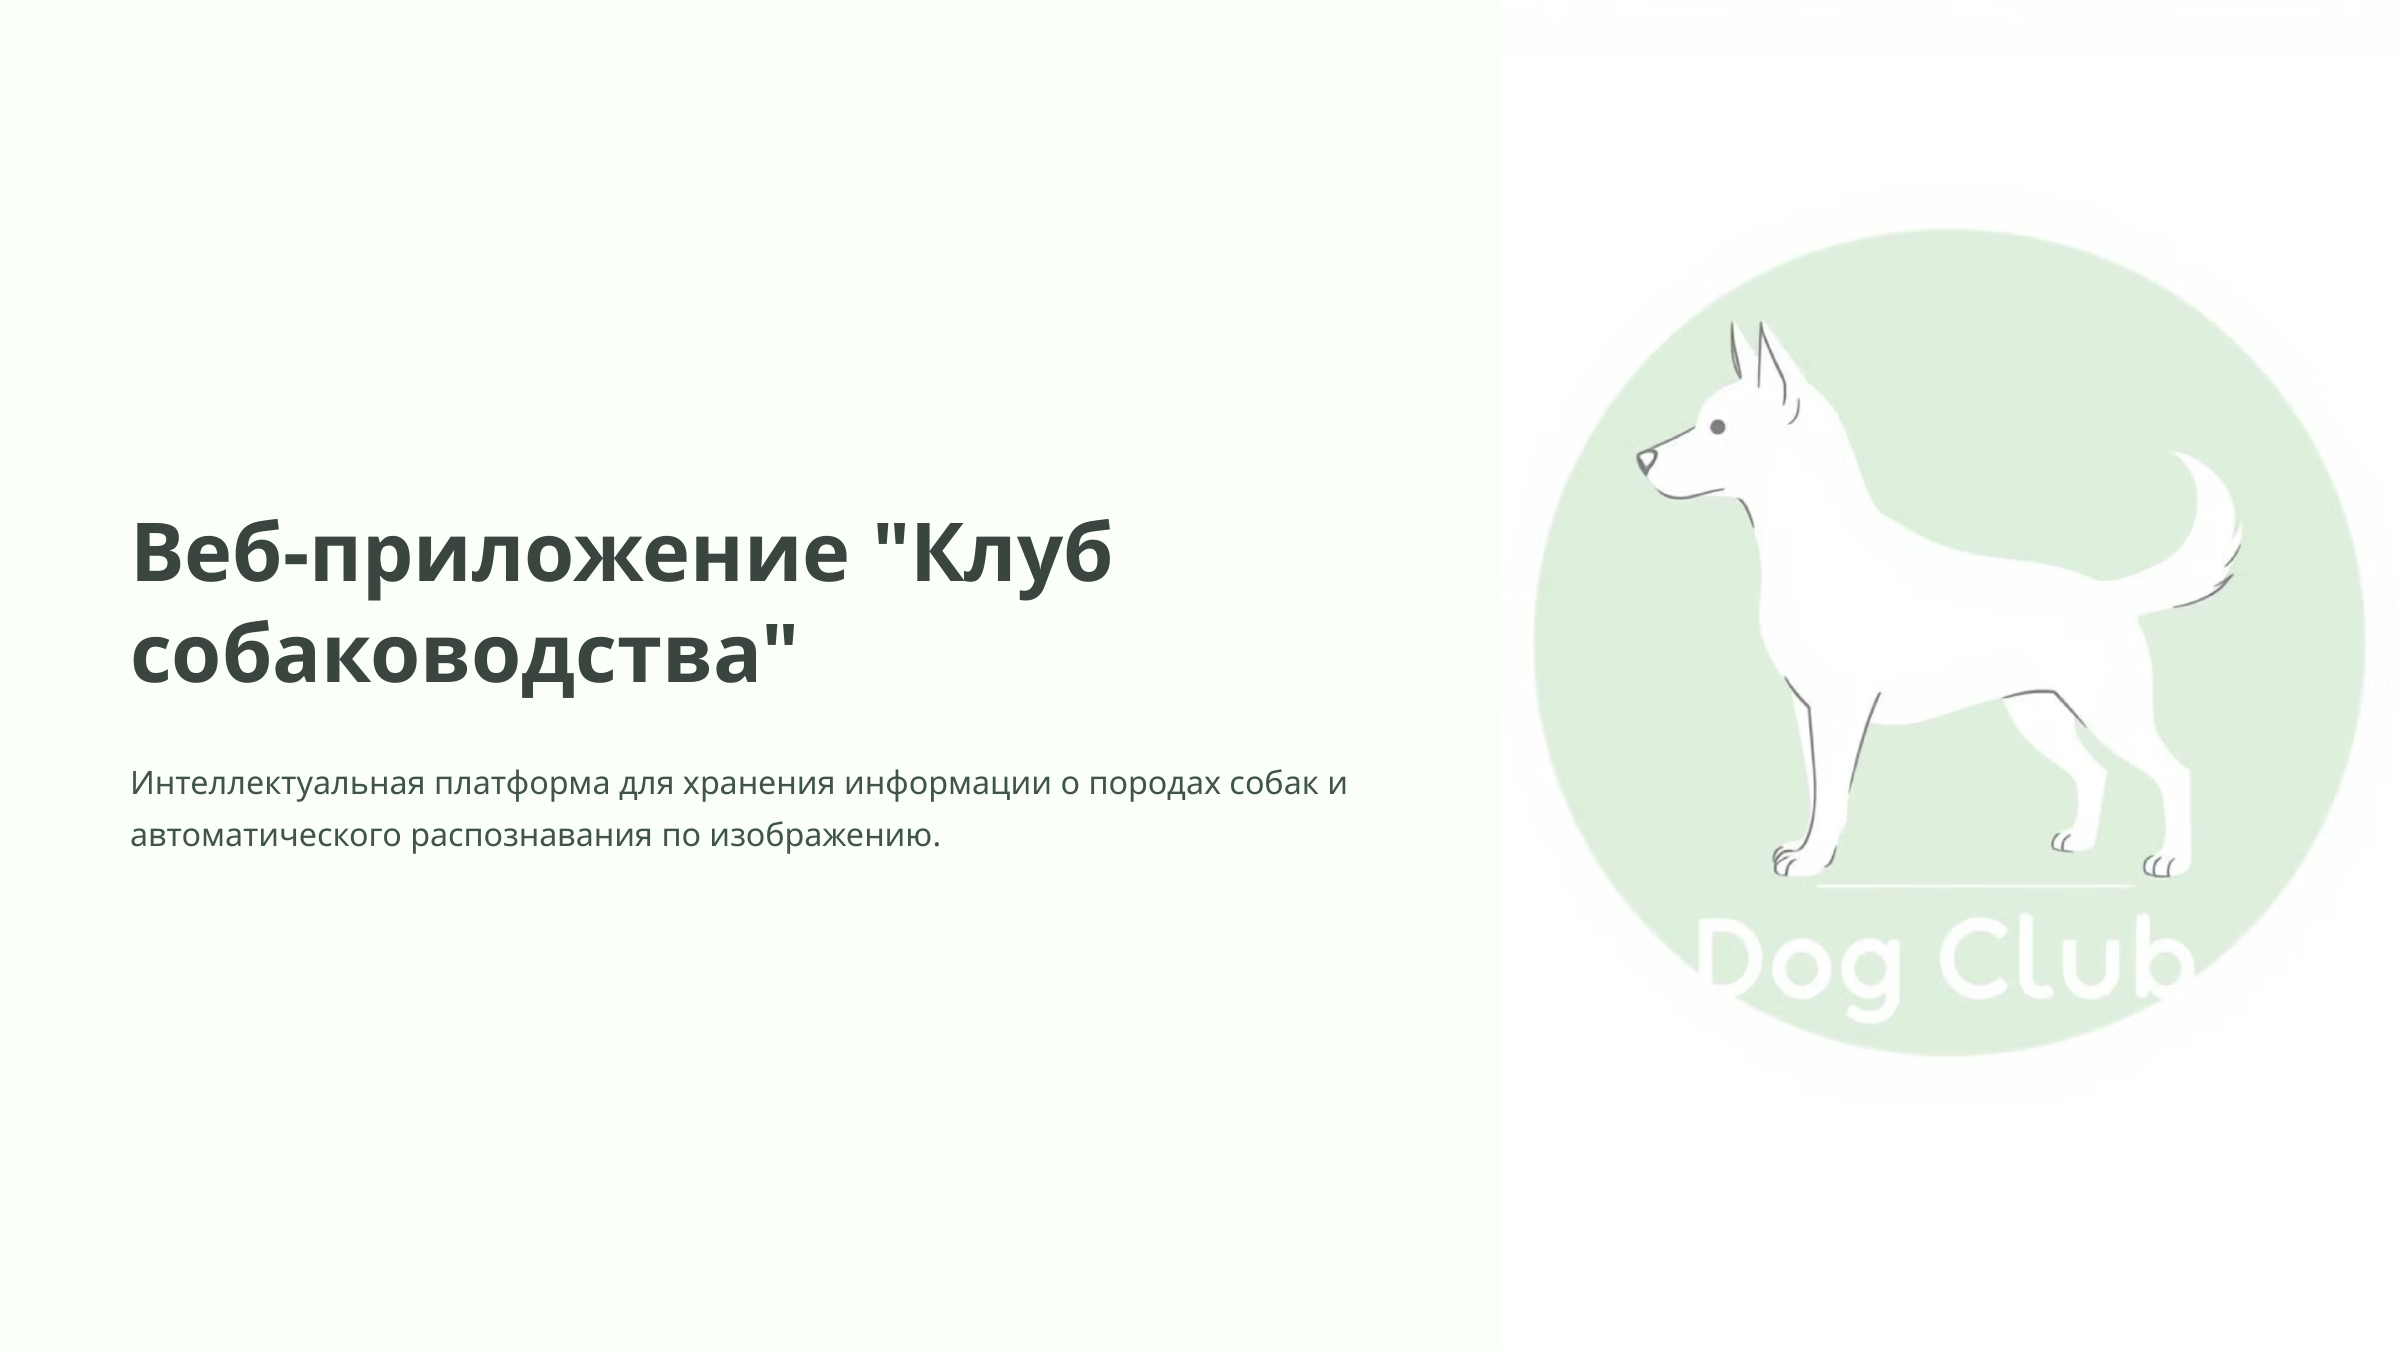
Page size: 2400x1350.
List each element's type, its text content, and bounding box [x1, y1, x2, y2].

text_box Интеллектуальная платформа для хранения информации о породах собак и автоматического распознавания по изображению. [130, 748, 1370, 854]
picture [1499, 0, 2400, 1350]
text_box Веб-приложение "Клуб собаководства" [130, 496, 1370, 701]
